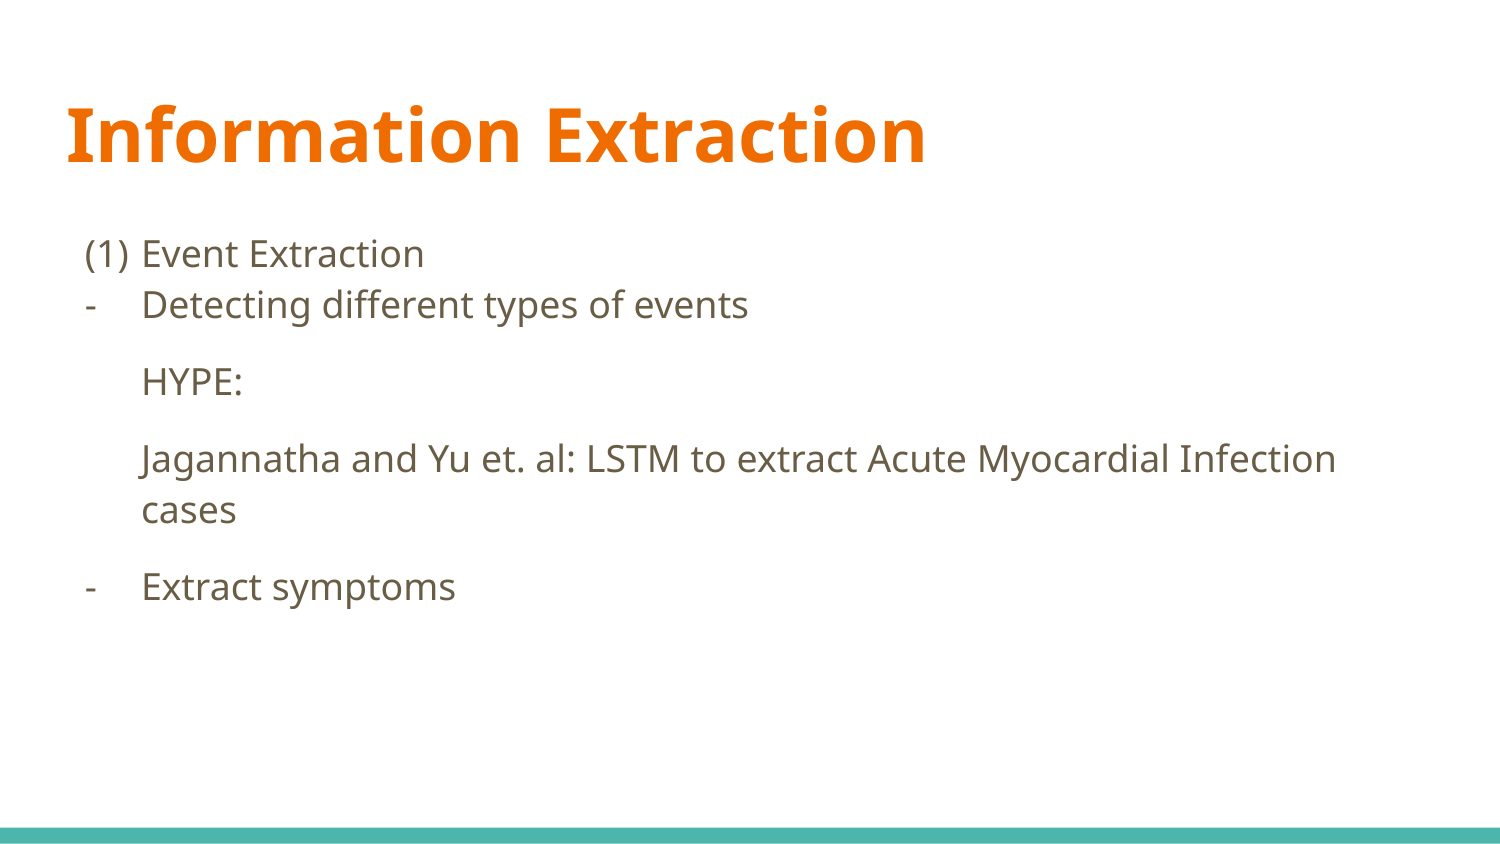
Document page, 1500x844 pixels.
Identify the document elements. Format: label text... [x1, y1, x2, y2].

title Information Extraction [51, 72, 1449, 189]
list Event Extraction Detecting different types of events HYPE: Jagannatha and Yu et. al: LSTM to extract Acute Myocardial Infection cases Extract symptoms [51, 207, 1449, 750]
